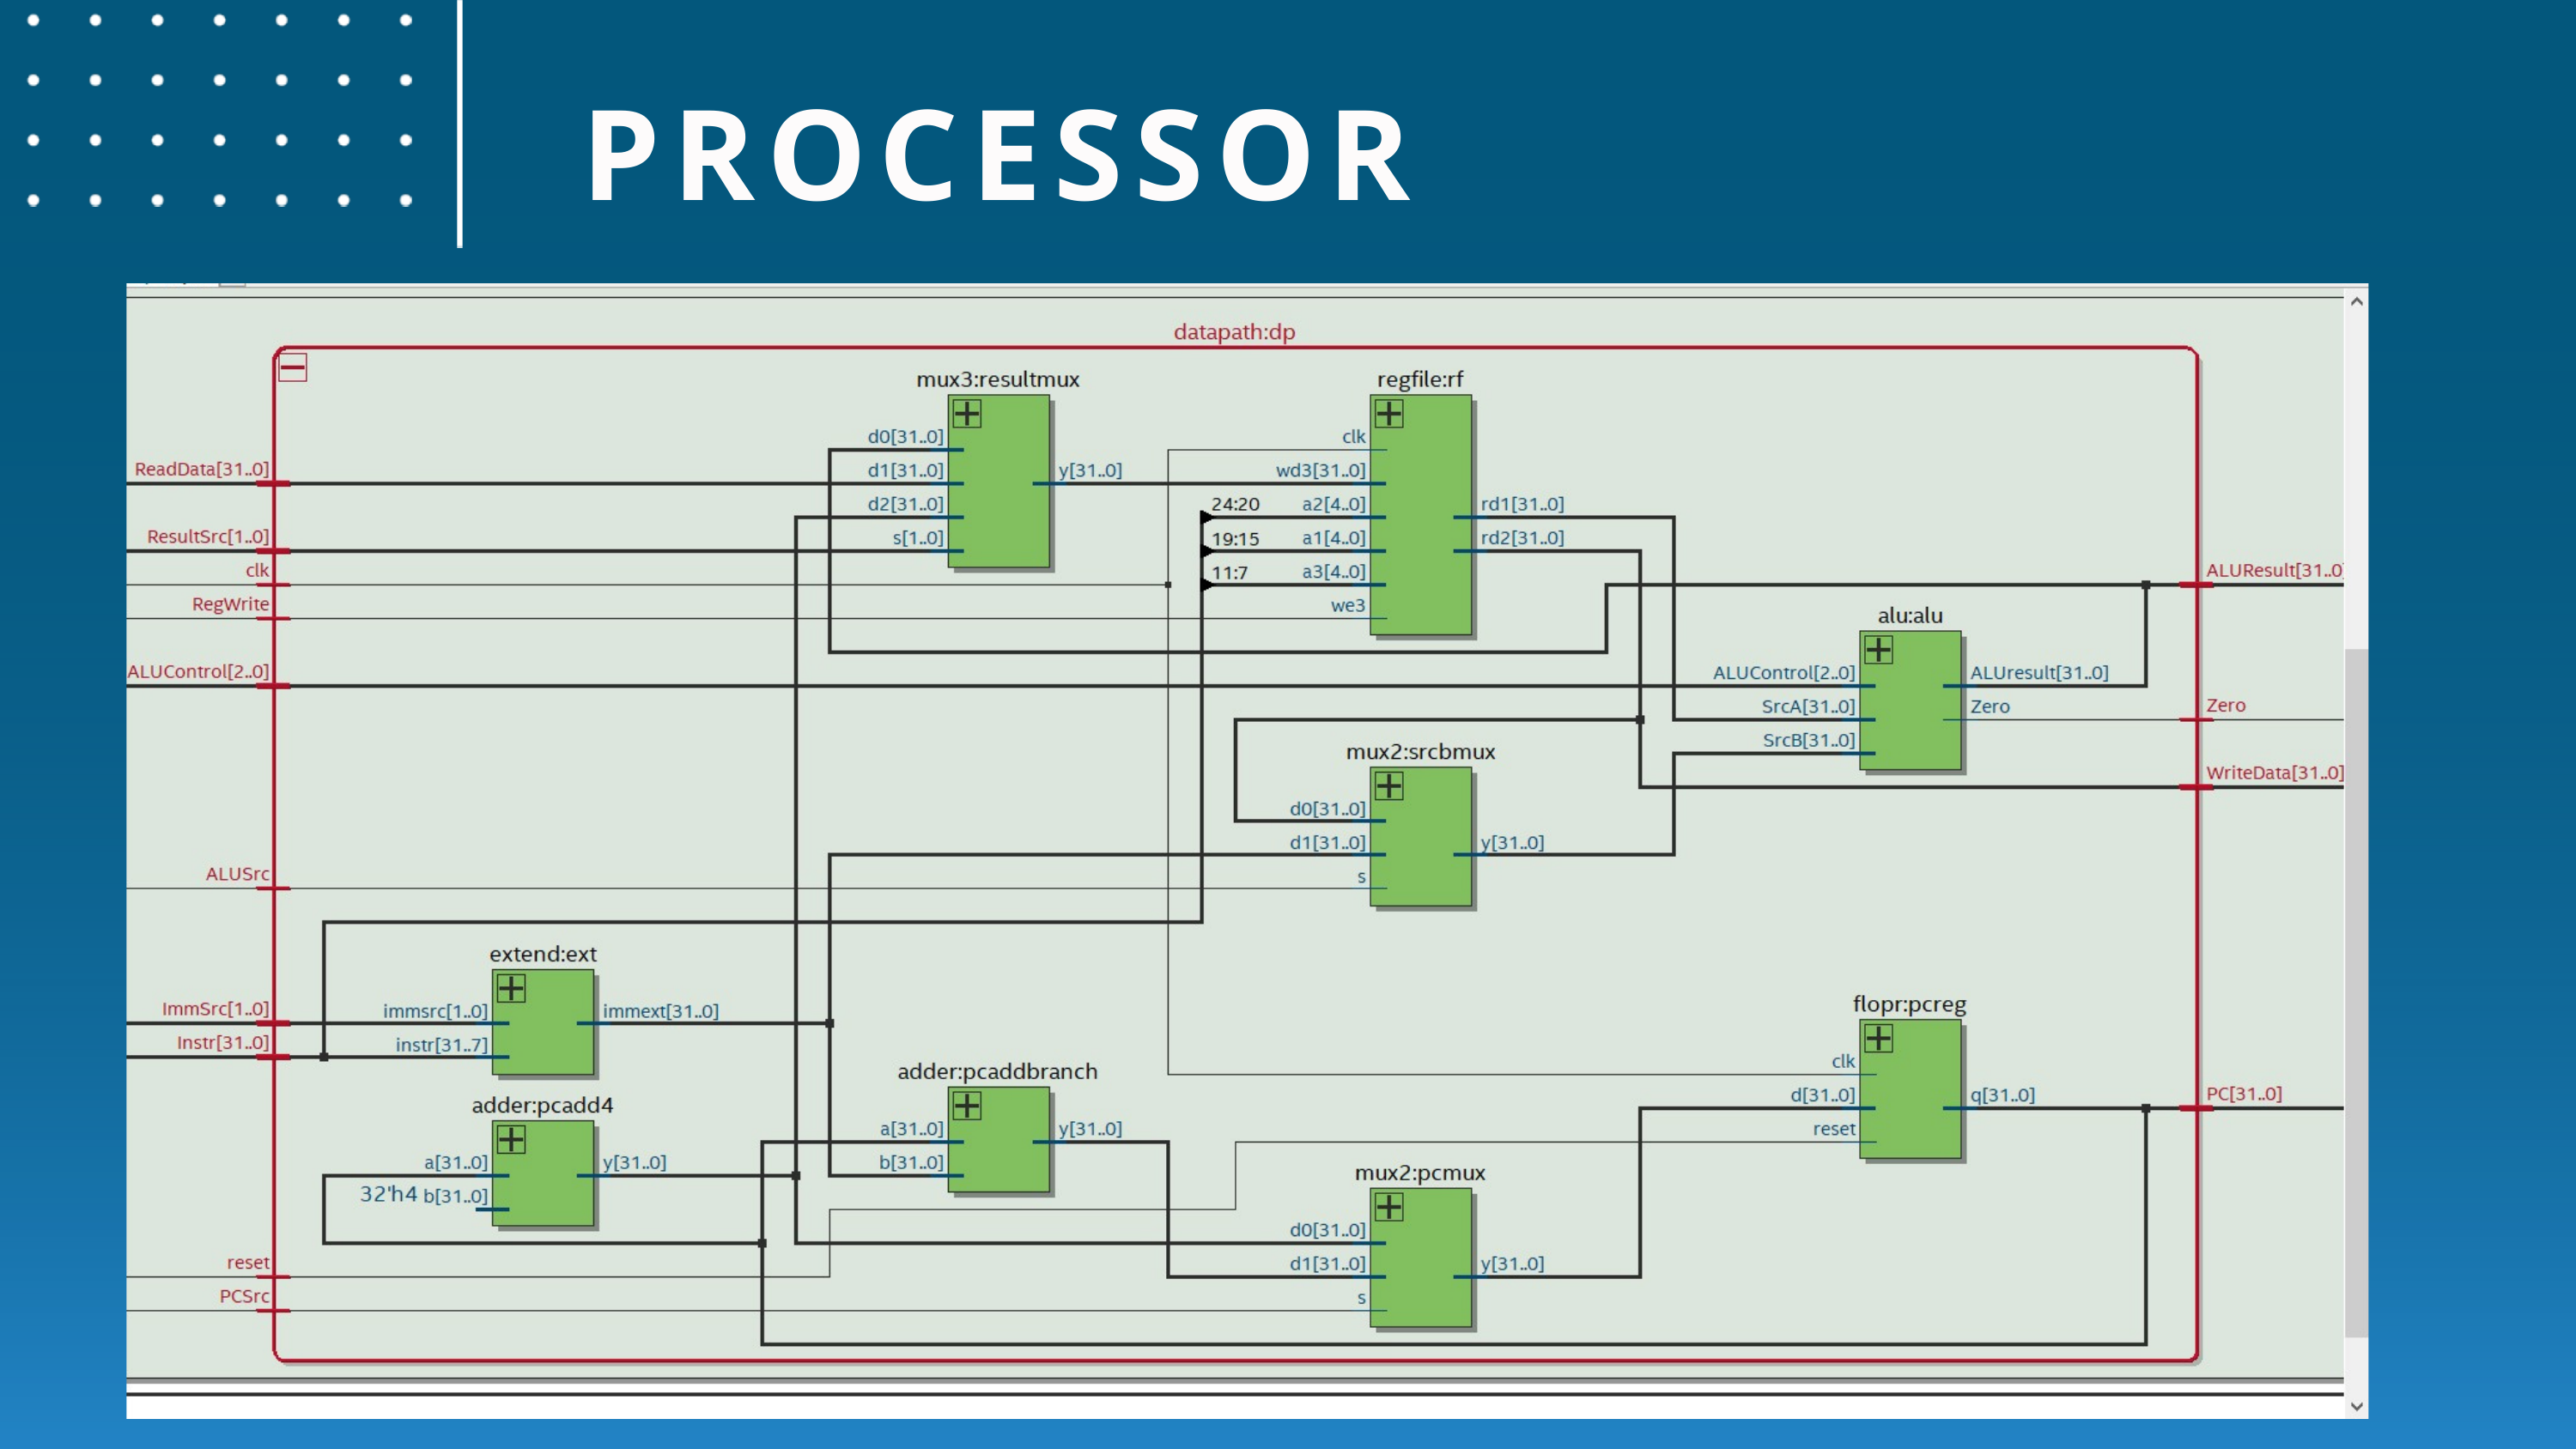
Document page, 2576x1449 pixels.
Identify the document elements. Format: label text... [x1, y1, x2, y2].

text_box [126, 283, 2369, 1419]
text_box [457, 0, 463, 248]
text_box PROCESSOR [581, 49, 1517, 226]
text_box [0, 0, 412, 207]
text_box [0, 0, 2576, 1449]
